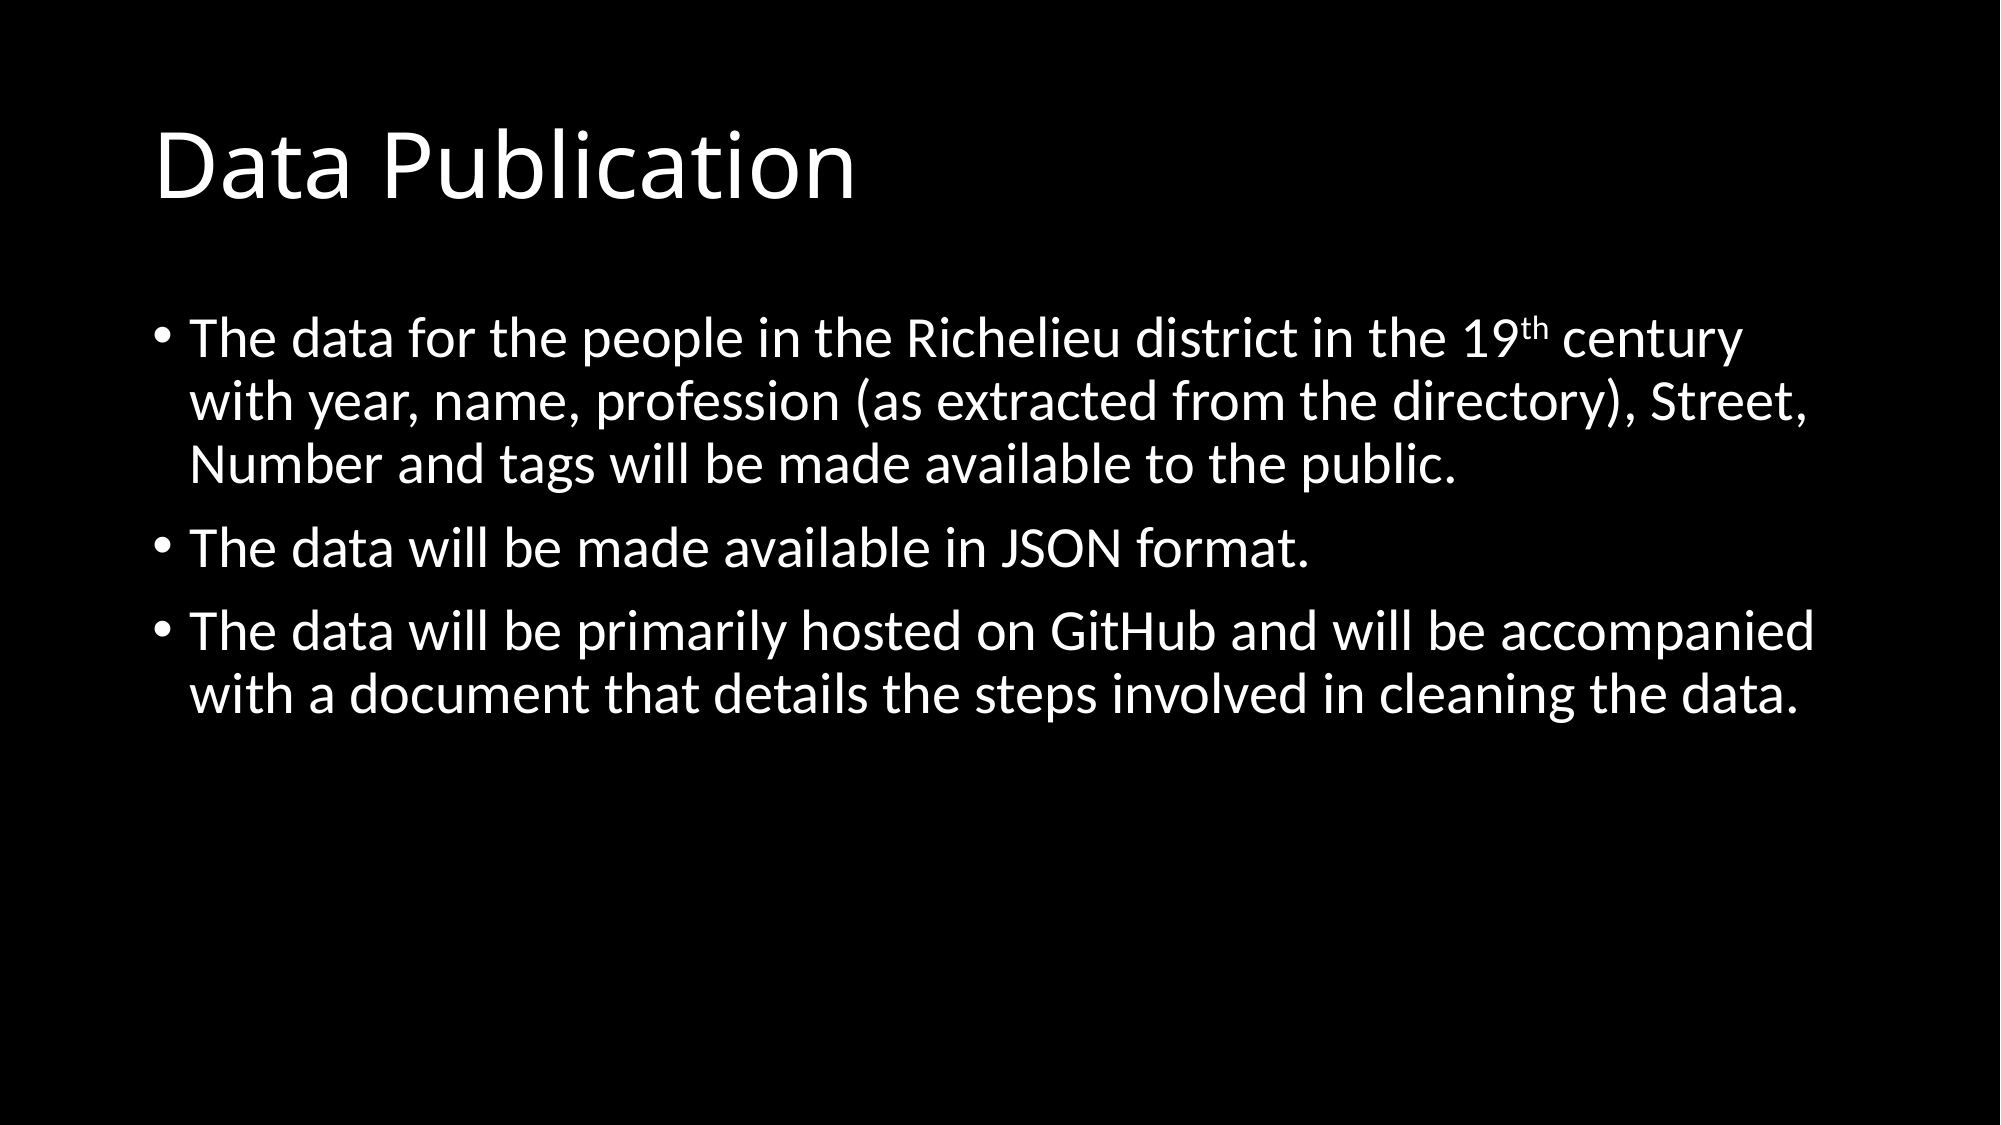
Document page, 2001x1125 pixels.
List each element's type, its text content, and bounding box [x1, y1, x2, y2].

list The data for the people in the Richelieu district in the 19th century with year, name, profession (as extracted from the directory), Street, Number and tags will be made available to the public. The data will be made available in JSON format. The data will be primarily hosted on GitHub and will be accompanied with a document that details the steps involved in cleaning the data. [137, 299, 1863, 1014]
title Data Publication [137, 59, 1863, 278]
